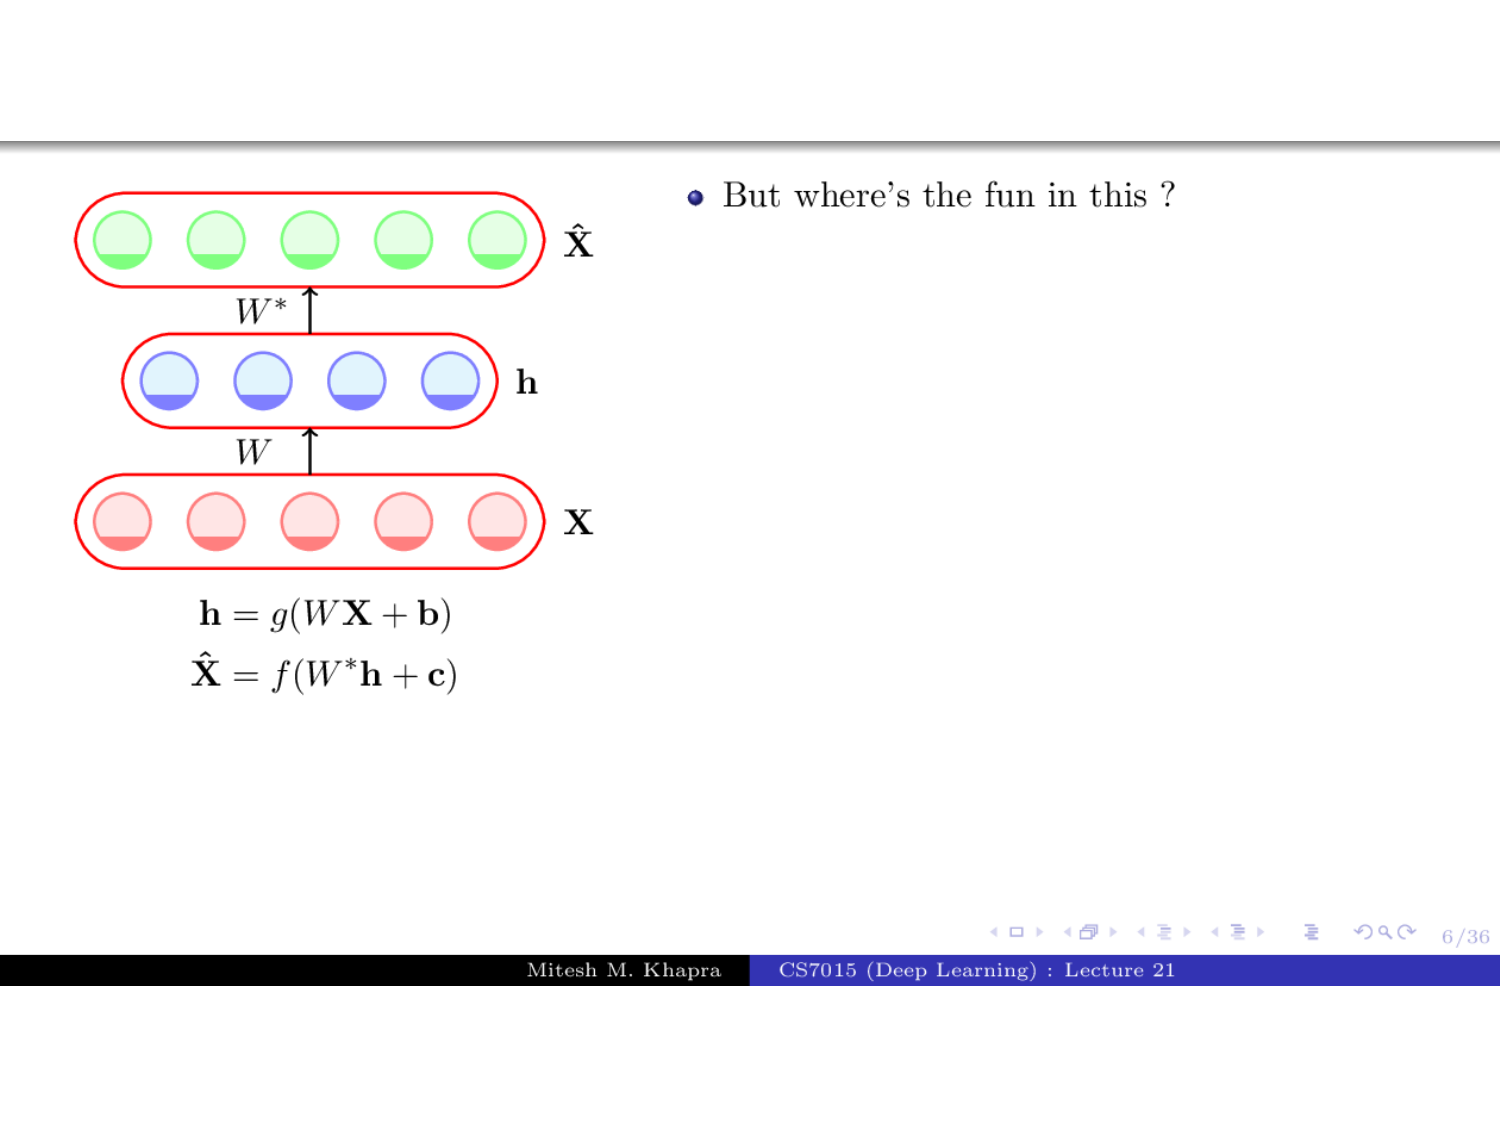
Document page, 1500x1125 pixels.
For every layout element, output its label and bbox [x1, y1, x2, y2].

picture [0, 141, 1500, 986]
